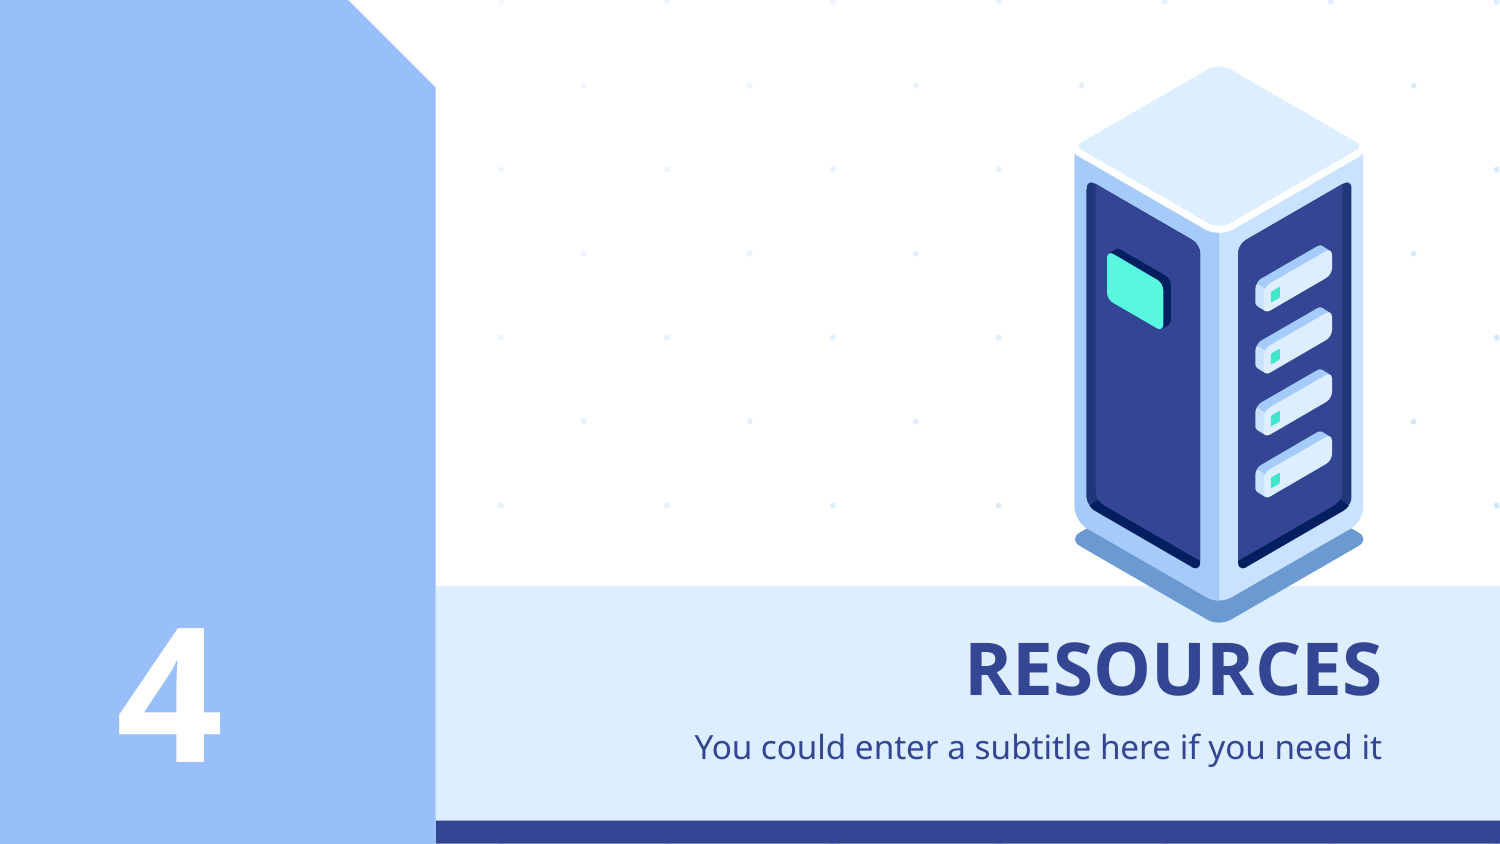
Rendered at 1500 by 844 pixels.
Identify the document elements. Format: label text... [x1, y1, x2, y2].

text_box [1072, 61, 1366, 623]
title RESOURCES [476, 632, 1399, 701]
subtitle You could enter a subtitle here if you need it [476, 722, 1399, 770]
title 4 [101, 616, 479, 759]
